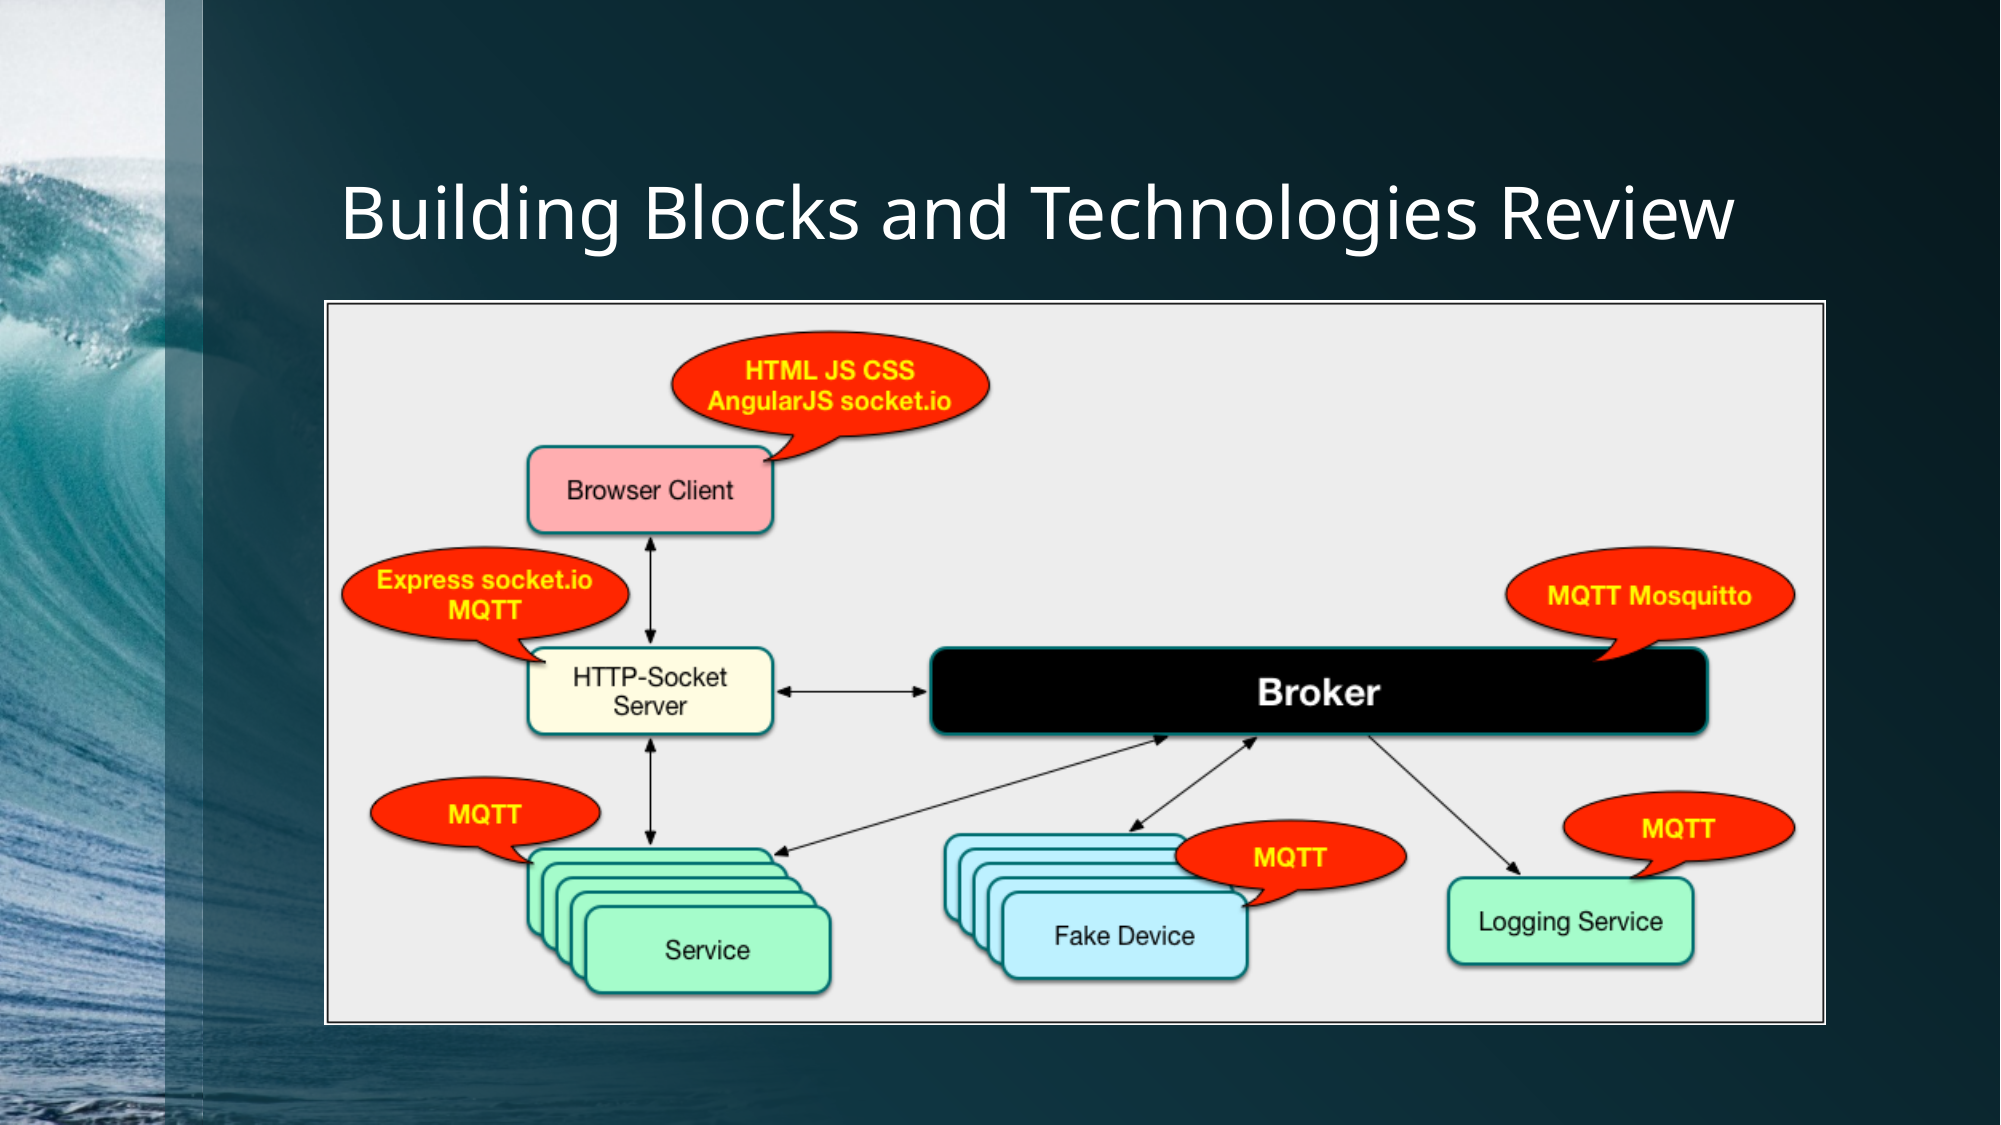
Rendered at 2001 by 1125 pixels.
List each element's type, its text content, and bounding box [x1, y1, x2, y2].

title Building Blocks and Technologies Review [324, 62, 1826, 263]
picture [0, 0, 2000, 1125]
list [324, 300, 1826, 1025]
